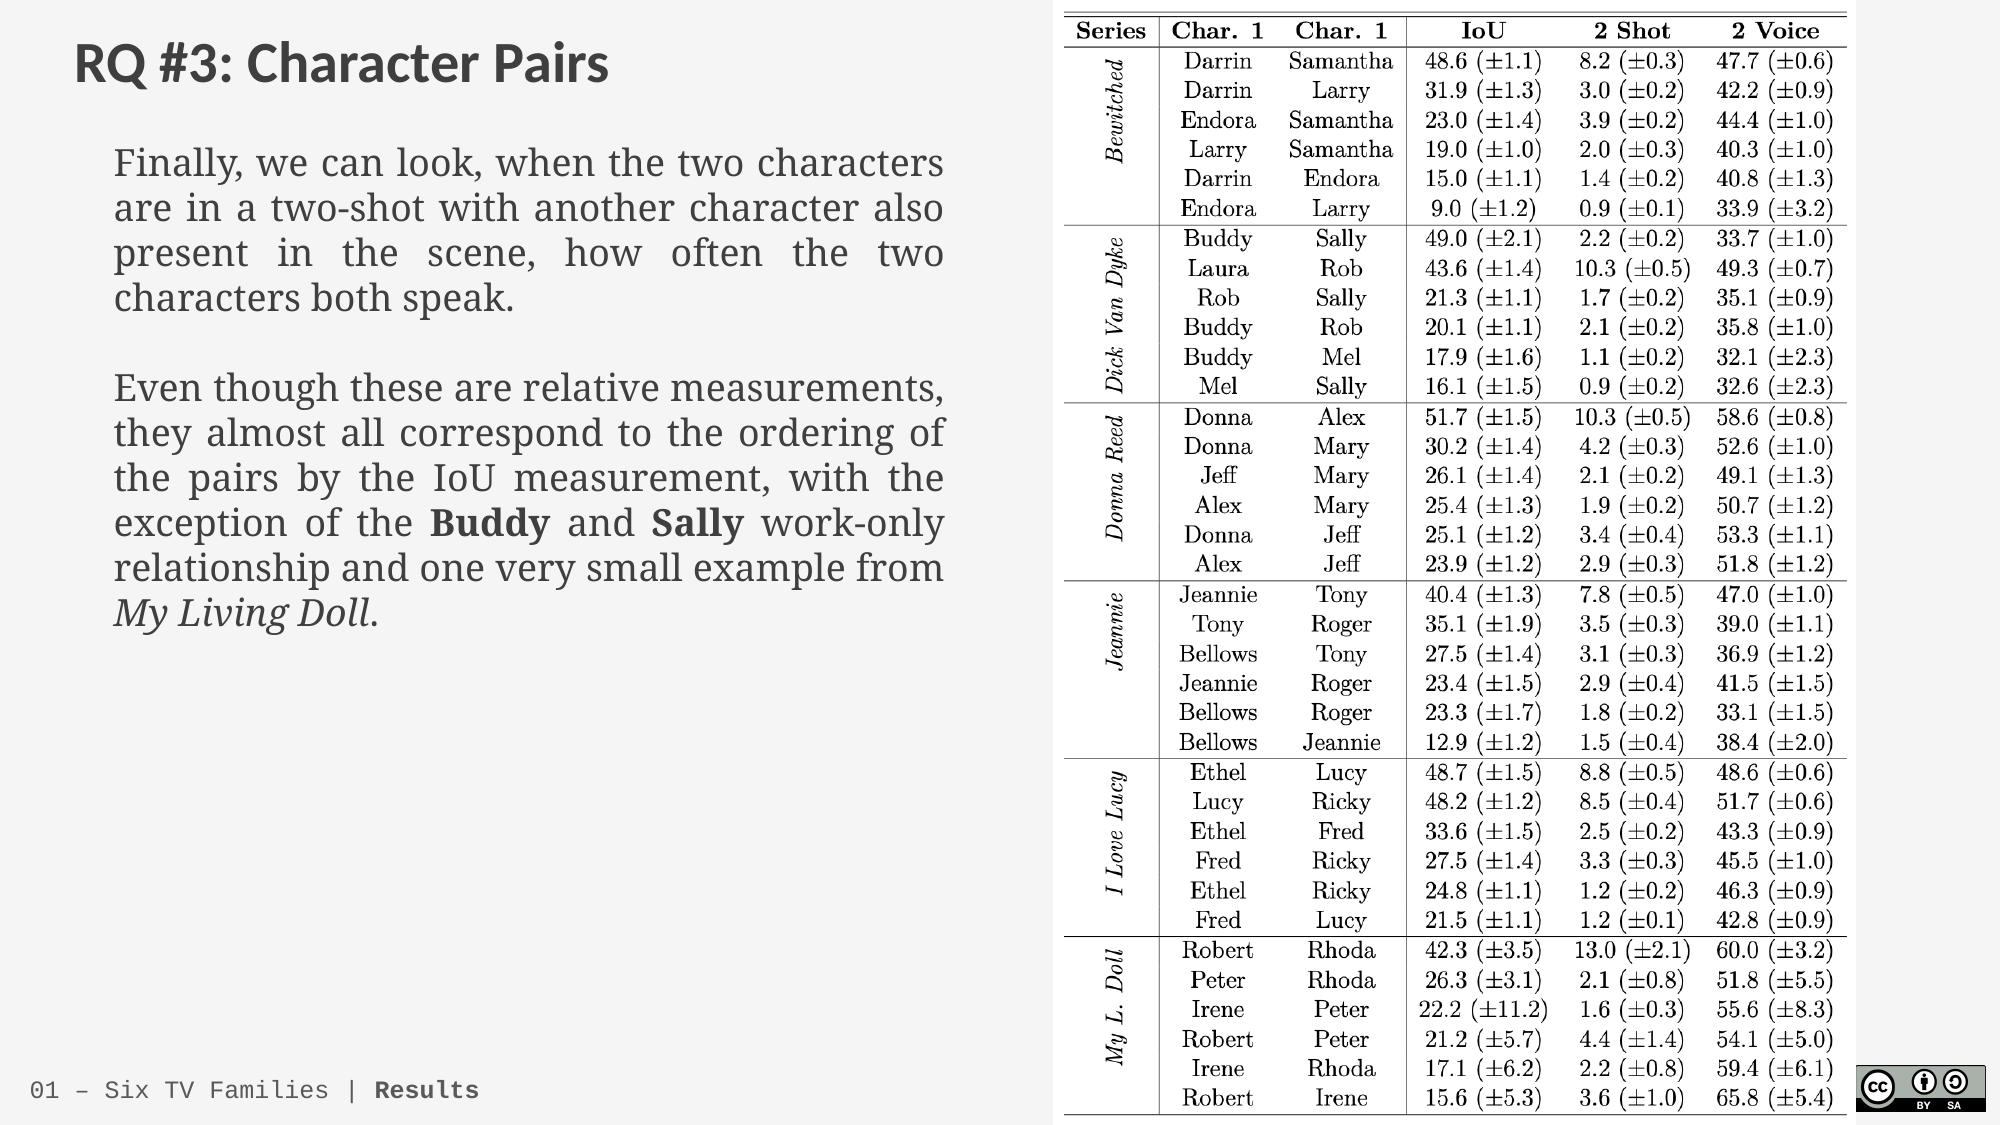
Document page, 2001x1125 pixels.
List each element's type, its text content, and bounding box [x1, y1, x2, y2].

text_box 01 – Six TV Families | Results [14, 1066, 780, 1111]
text_box Finally, we can look, when the two characters are in a two-shot with another character also present in the scene, how often the two characters both speak. Even though these are relative measurements, they almost all correspond to the ordering of the pairs by the IoU measurement, with the exception of the Buddy and Sally work-only relationship and one very small example from My Living Doll. [98, 131, 961, 642]
text_box RQ #3: Character Pairs [59, 16, 1047, 102]
picture [1052, 0, 1986, 1125]
